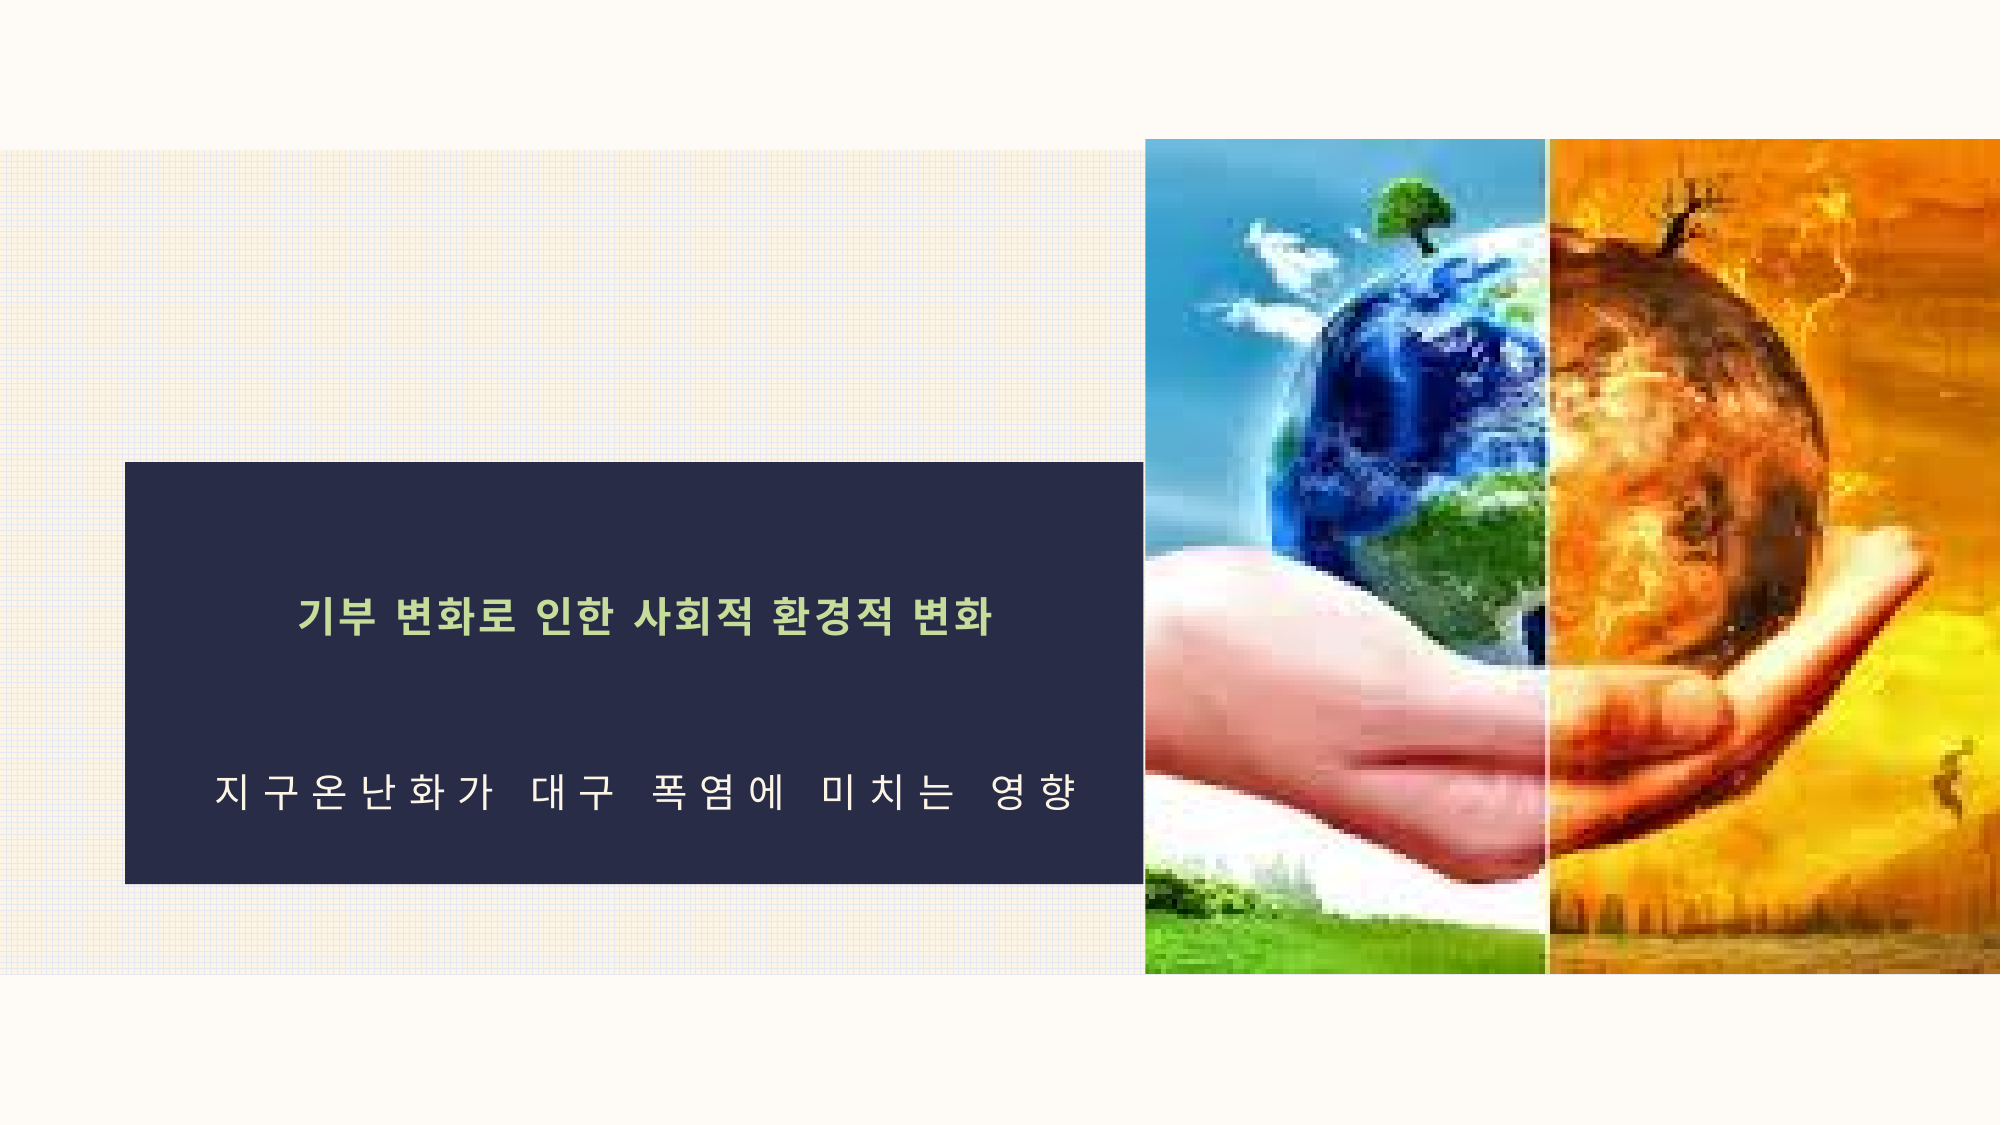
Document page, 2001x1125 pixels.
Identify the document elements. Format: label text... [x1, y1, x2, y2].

picture [1145, 138, 2000, 974]
list 지구온난화가 대구 폭염에 미치는 영향 [181, 729, 1109, 830]
title 기부 변화로 인한 사회적 환경적 변화 [181, 522, 1109, 716]
